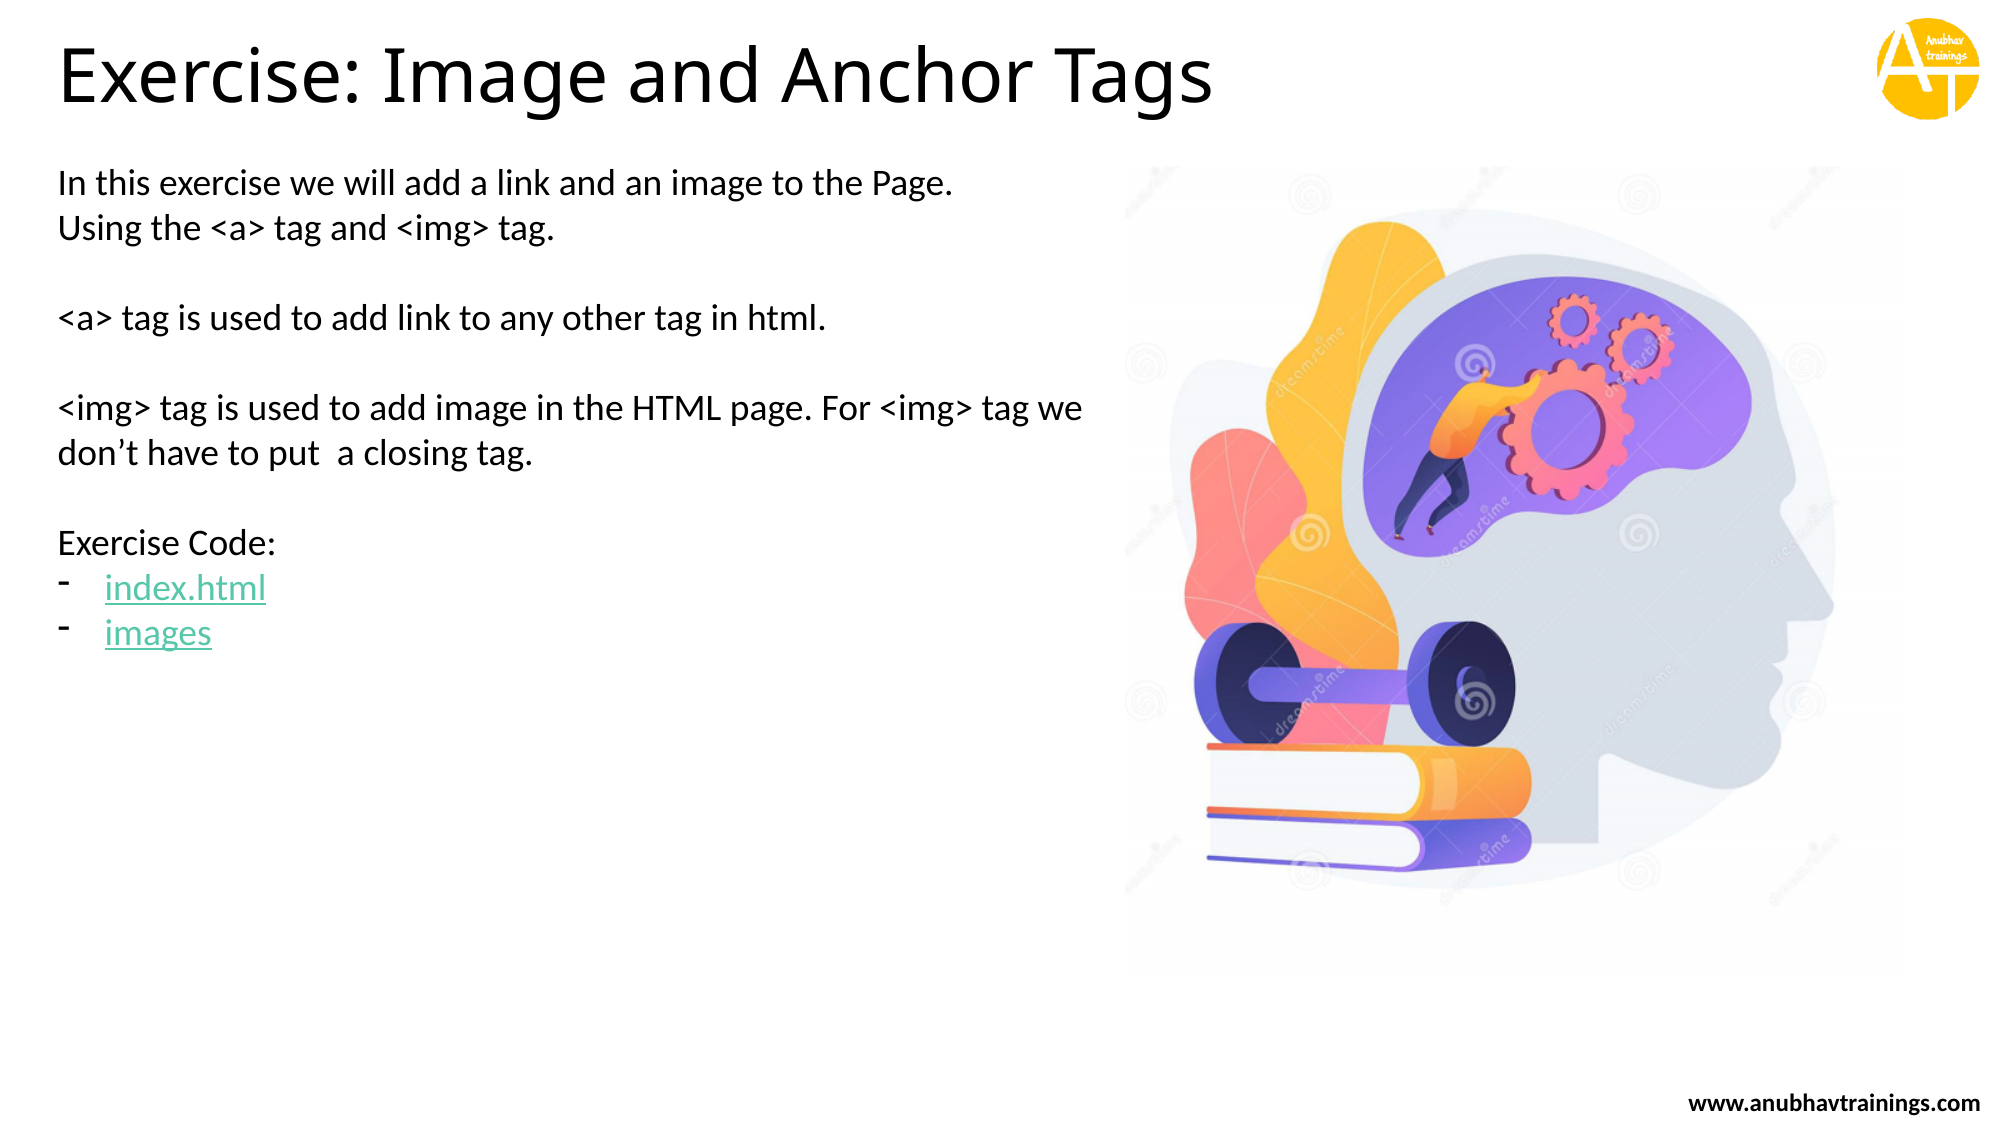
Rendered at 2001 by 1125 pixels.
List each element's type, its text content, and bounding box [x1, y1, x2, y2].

text_box Exercise: Image and Anchor Tags [42, 30, 1319, 128]
picture [1125, 166, 1908, 975]
picture [1866, 11, 1985, 128]
footer www.anubhavtrainings.com [1669, 1089, 2000, 1114]
text_box In this exercise we will add a link and an image to the Page. Using the <a> tag and <img> tag. <a> tag is used to add link to any other tag in html. <img> tag is used to add image in the HTML page. For <img> tag we don’t have to put a closing tag. Exercise Code: index.html images [42, 150, 1126, 661]
